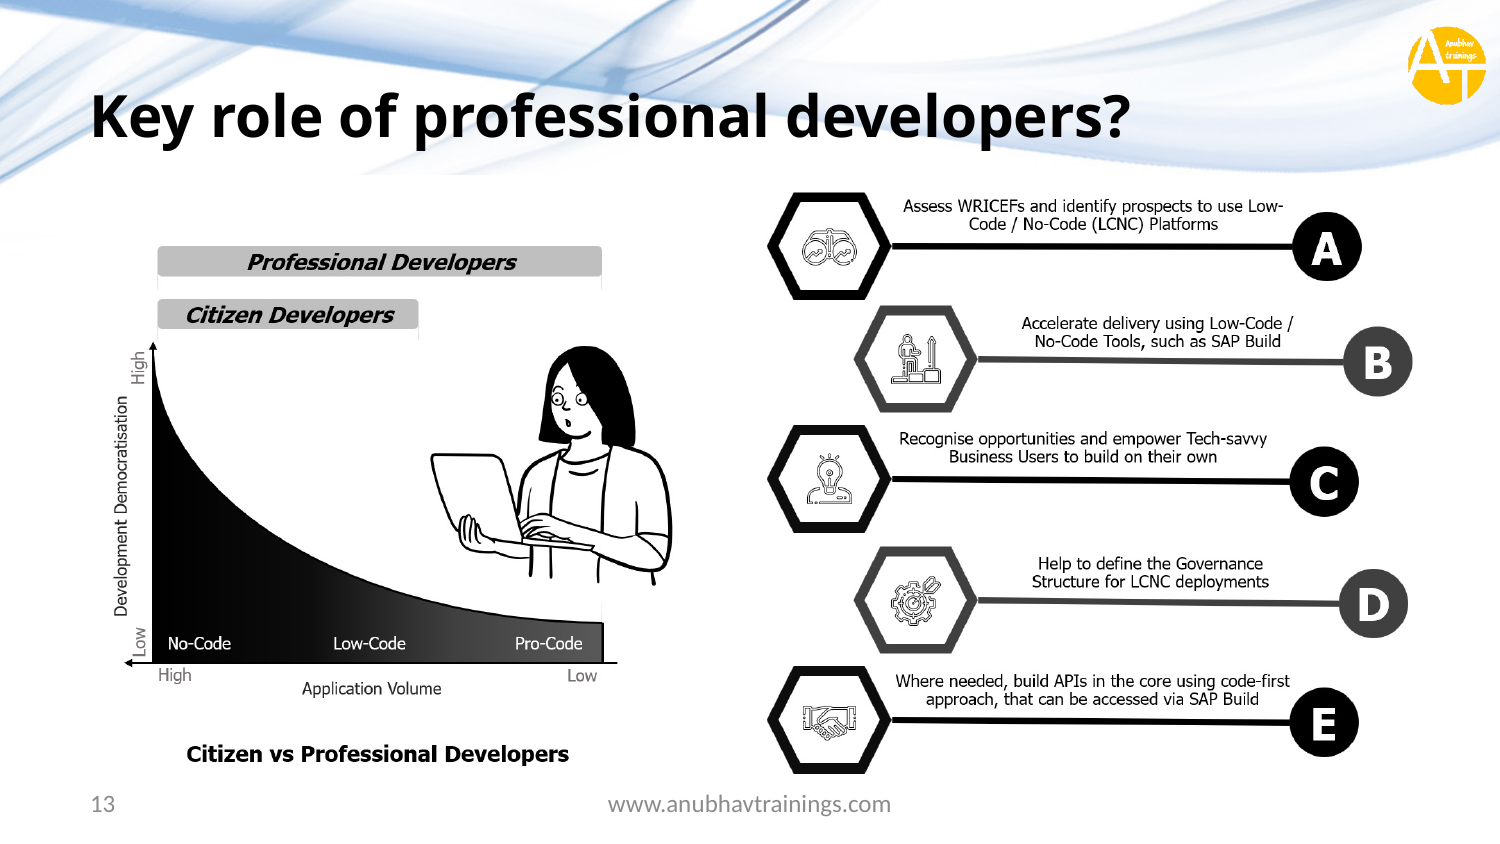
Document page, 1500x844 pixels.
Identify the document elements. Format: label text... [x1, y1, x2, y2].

footer www.anubhavtrainings.com [512, 782, 988, 827]
picture [0, 0, 1500, 844]
slide_number 13 [75, 795, 425, 827]
title Key role of professional developers? [75, 71, 1425, 160]
